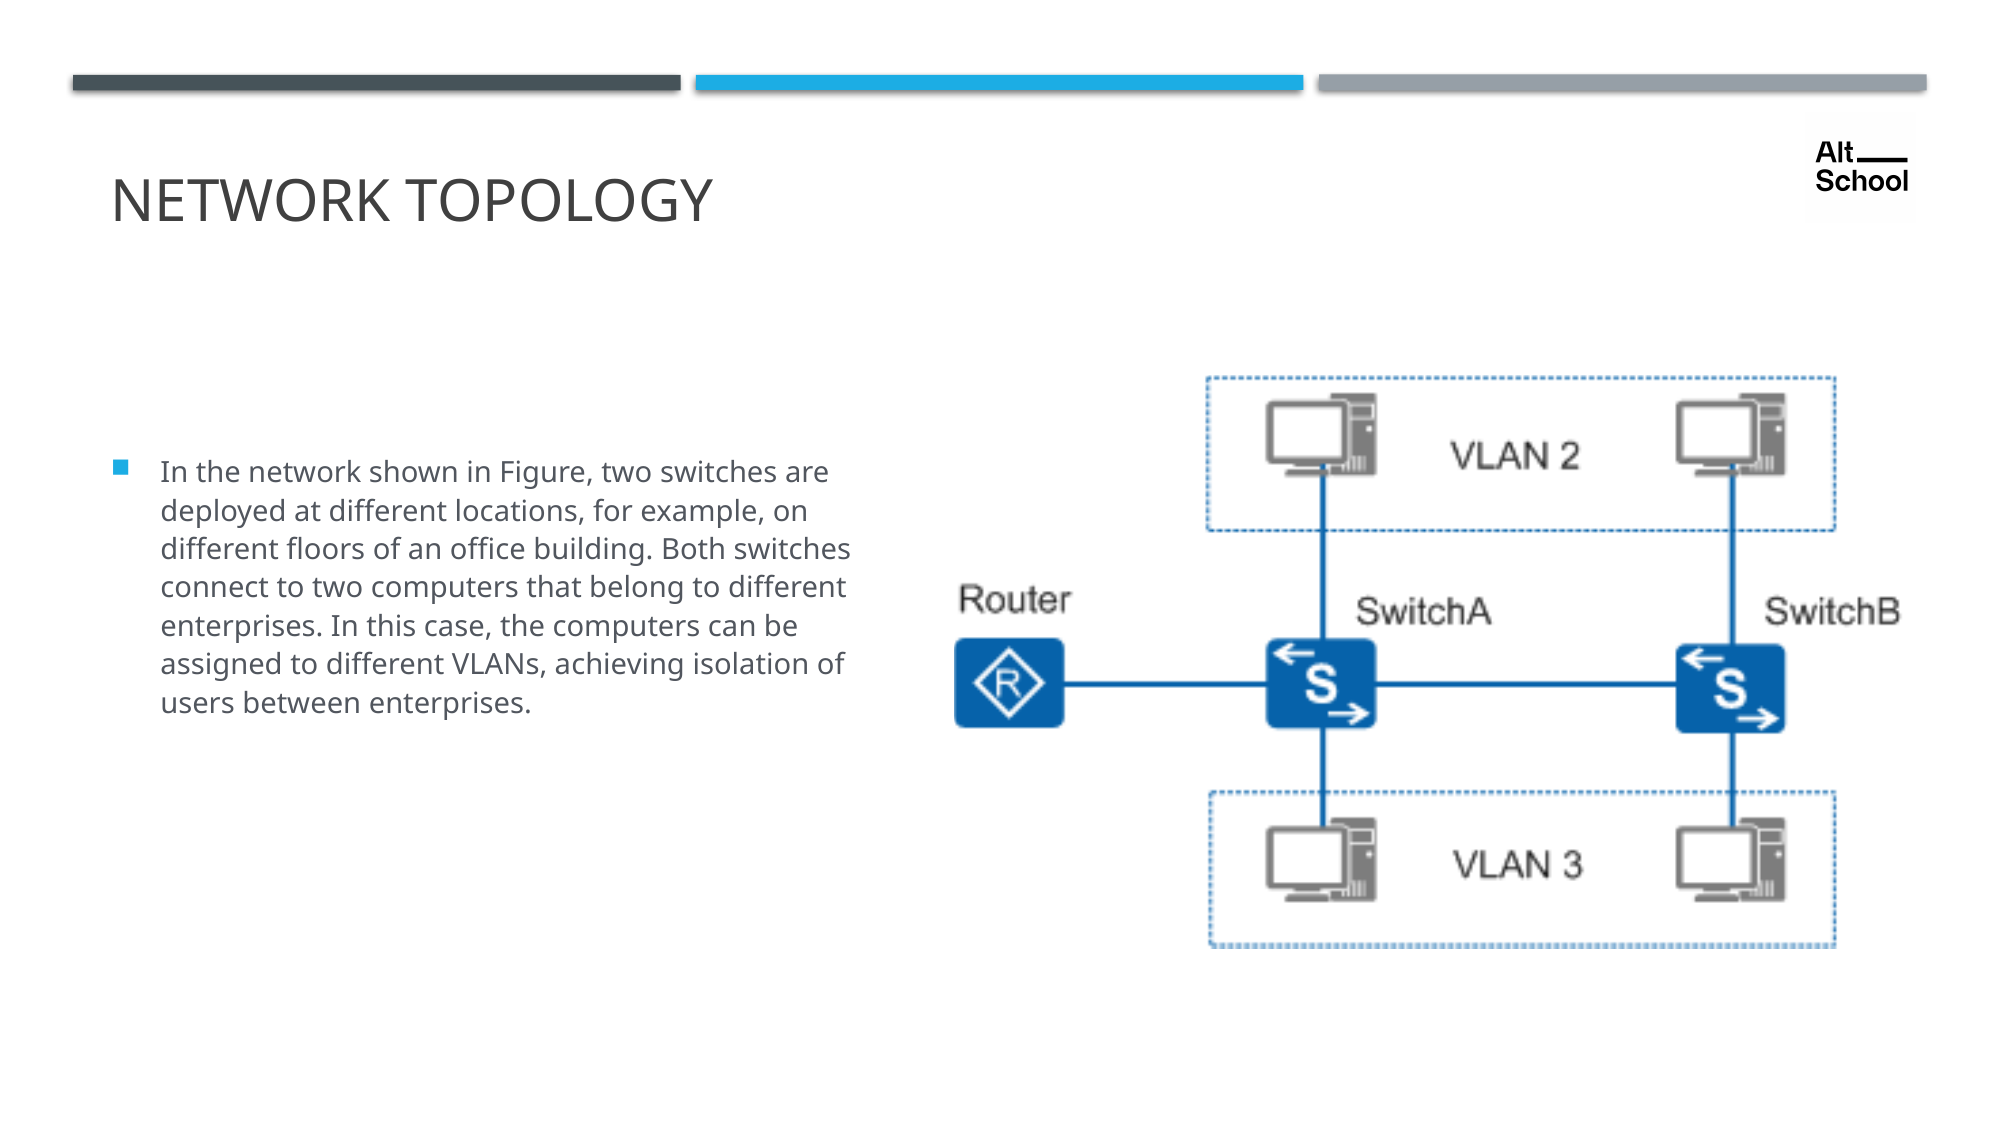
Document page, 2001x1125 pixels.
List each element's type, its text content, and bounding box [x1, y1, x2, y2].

title Network topology [95, 115, 1905, 311]
list In the network shown in Figure, two switches are deployed at different locations, for example, on different floors of an office building. Both switches connect to two computers that belong to different enterprises. In this case, the computers can be assigned to different VLANs, achieving isolation of users between enterprises. [95, 303, 883, 901]
picture [1805, 112, 1916, 223]
picture [953, 374, 1906, 949]
